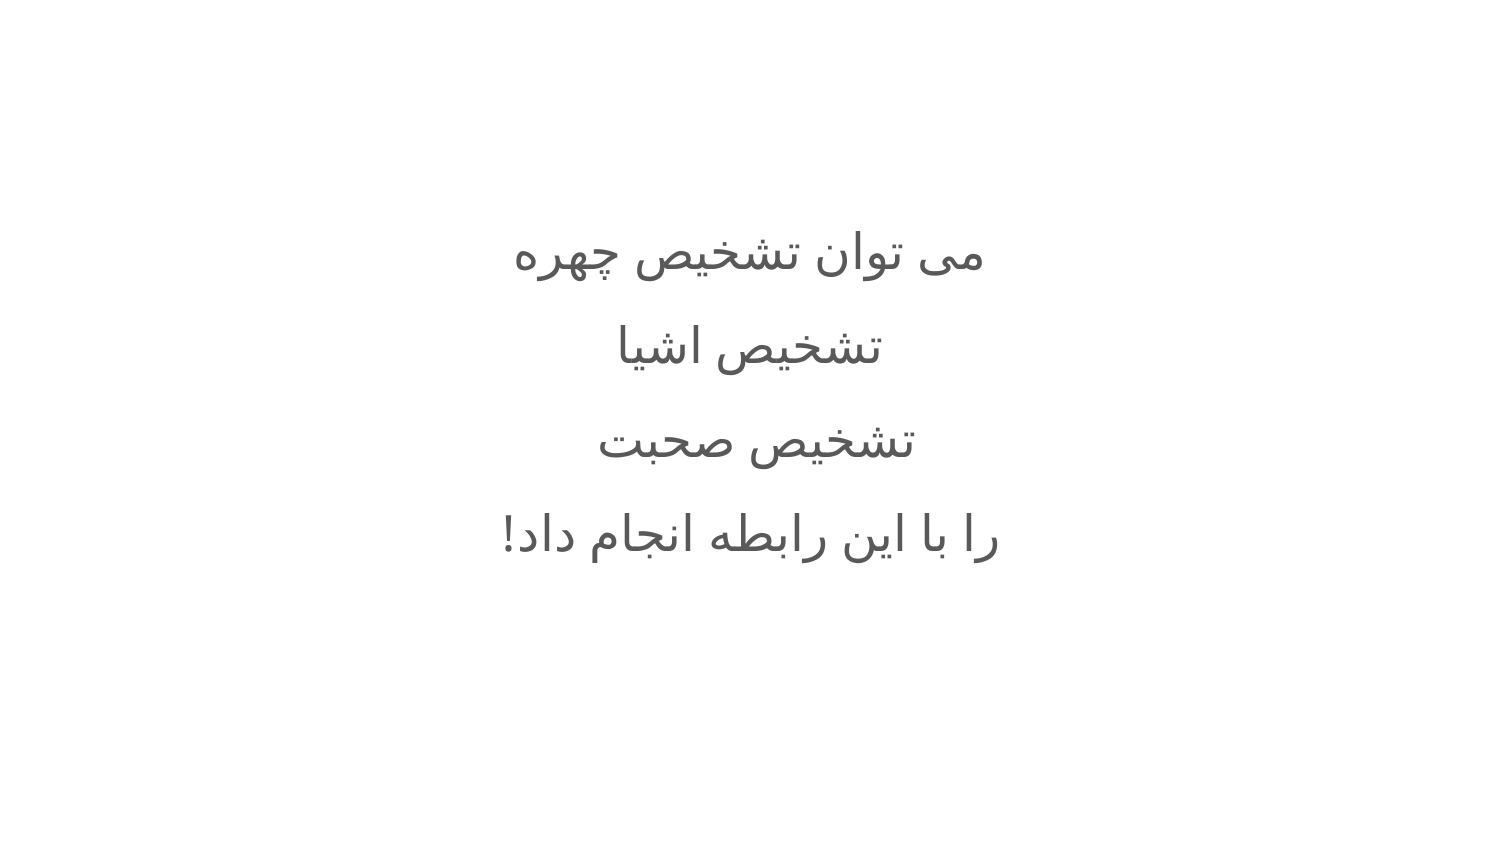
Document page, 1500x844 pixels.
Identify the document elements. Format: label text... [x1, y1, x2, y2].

list می توان تشخیص چهره تشخیص اشیا تشخیص صحبت را با این رابطه انجام داد! [51, 195, 1449, 757]
